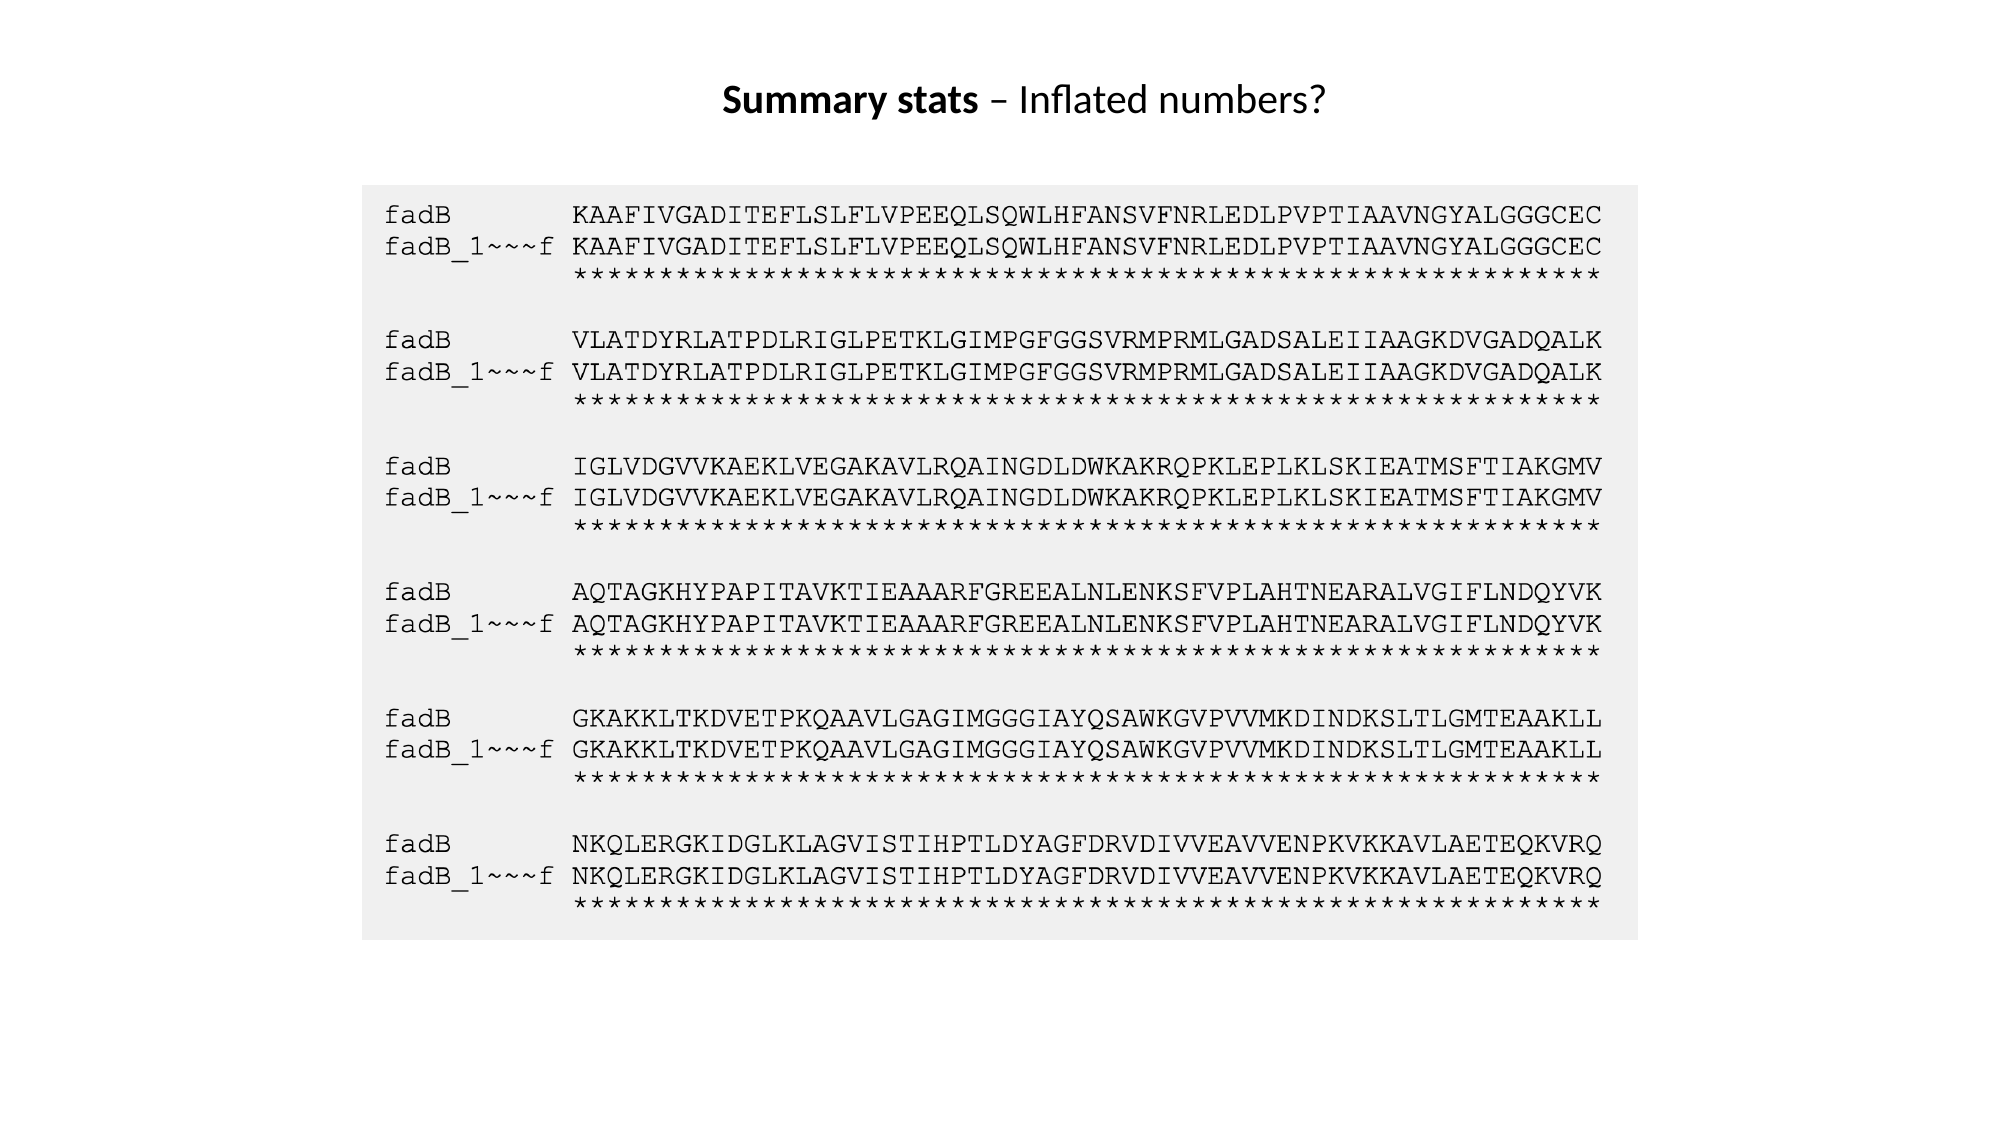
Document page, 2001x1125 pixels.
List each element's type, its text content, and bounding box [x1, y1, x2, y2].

text_box Summary stats – Inflated numbers? [24, 64, 2000, 129]
picture [362, 185, 1638, 940]
